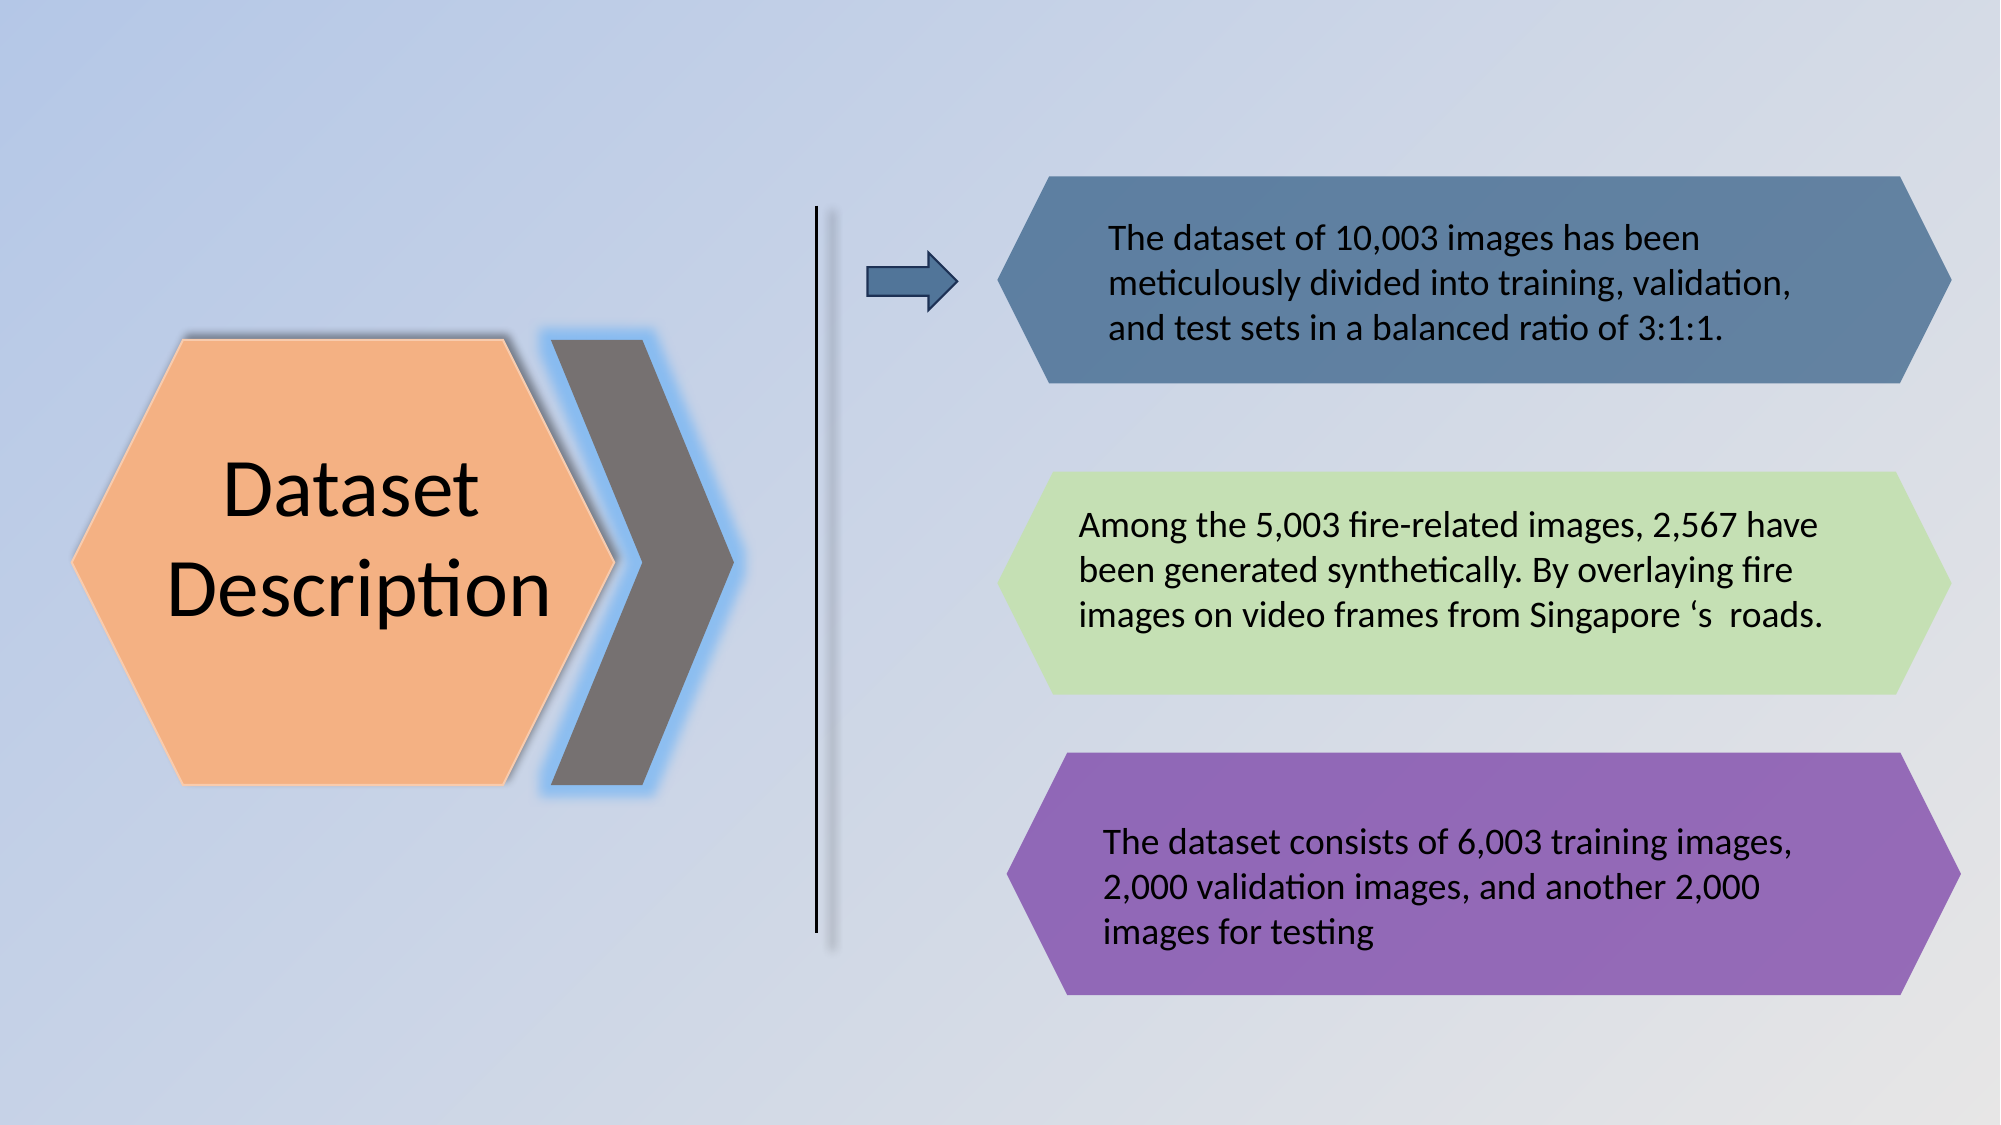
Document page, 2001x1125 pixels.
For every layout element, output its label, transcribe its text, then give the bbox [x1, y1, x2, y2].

text_box [70, 338, 577, 787]
text_box [996, 470, 1953, 696]
text_box Dataset Description [151, 425, 585, 640]
text_box [1005, 751, 1963, 997]
text_box [585, 501, 616, 624]
text_box Among the 5,003 fire-related images, 2,567 have been generated synthetically. By overlaying fire images on video frames from Singapore ‘s roads. [1063, 492, 1842, 687]
text_box [996, 175, 1953, 385]
text_box [549, 338, 736, 787]
text_box The dataset of 10,003 images has been meticulously divided into training, validation, and test sets in a balanced ratio of 3:1:1. [1093, 205, 1825, 356]
text_box The dataset consists of 6,003 training images, 2,000 validation images, and another 2,000 images for testing [1088, 809, 1866, 960]
text_box [866, 250, 959, 313]
